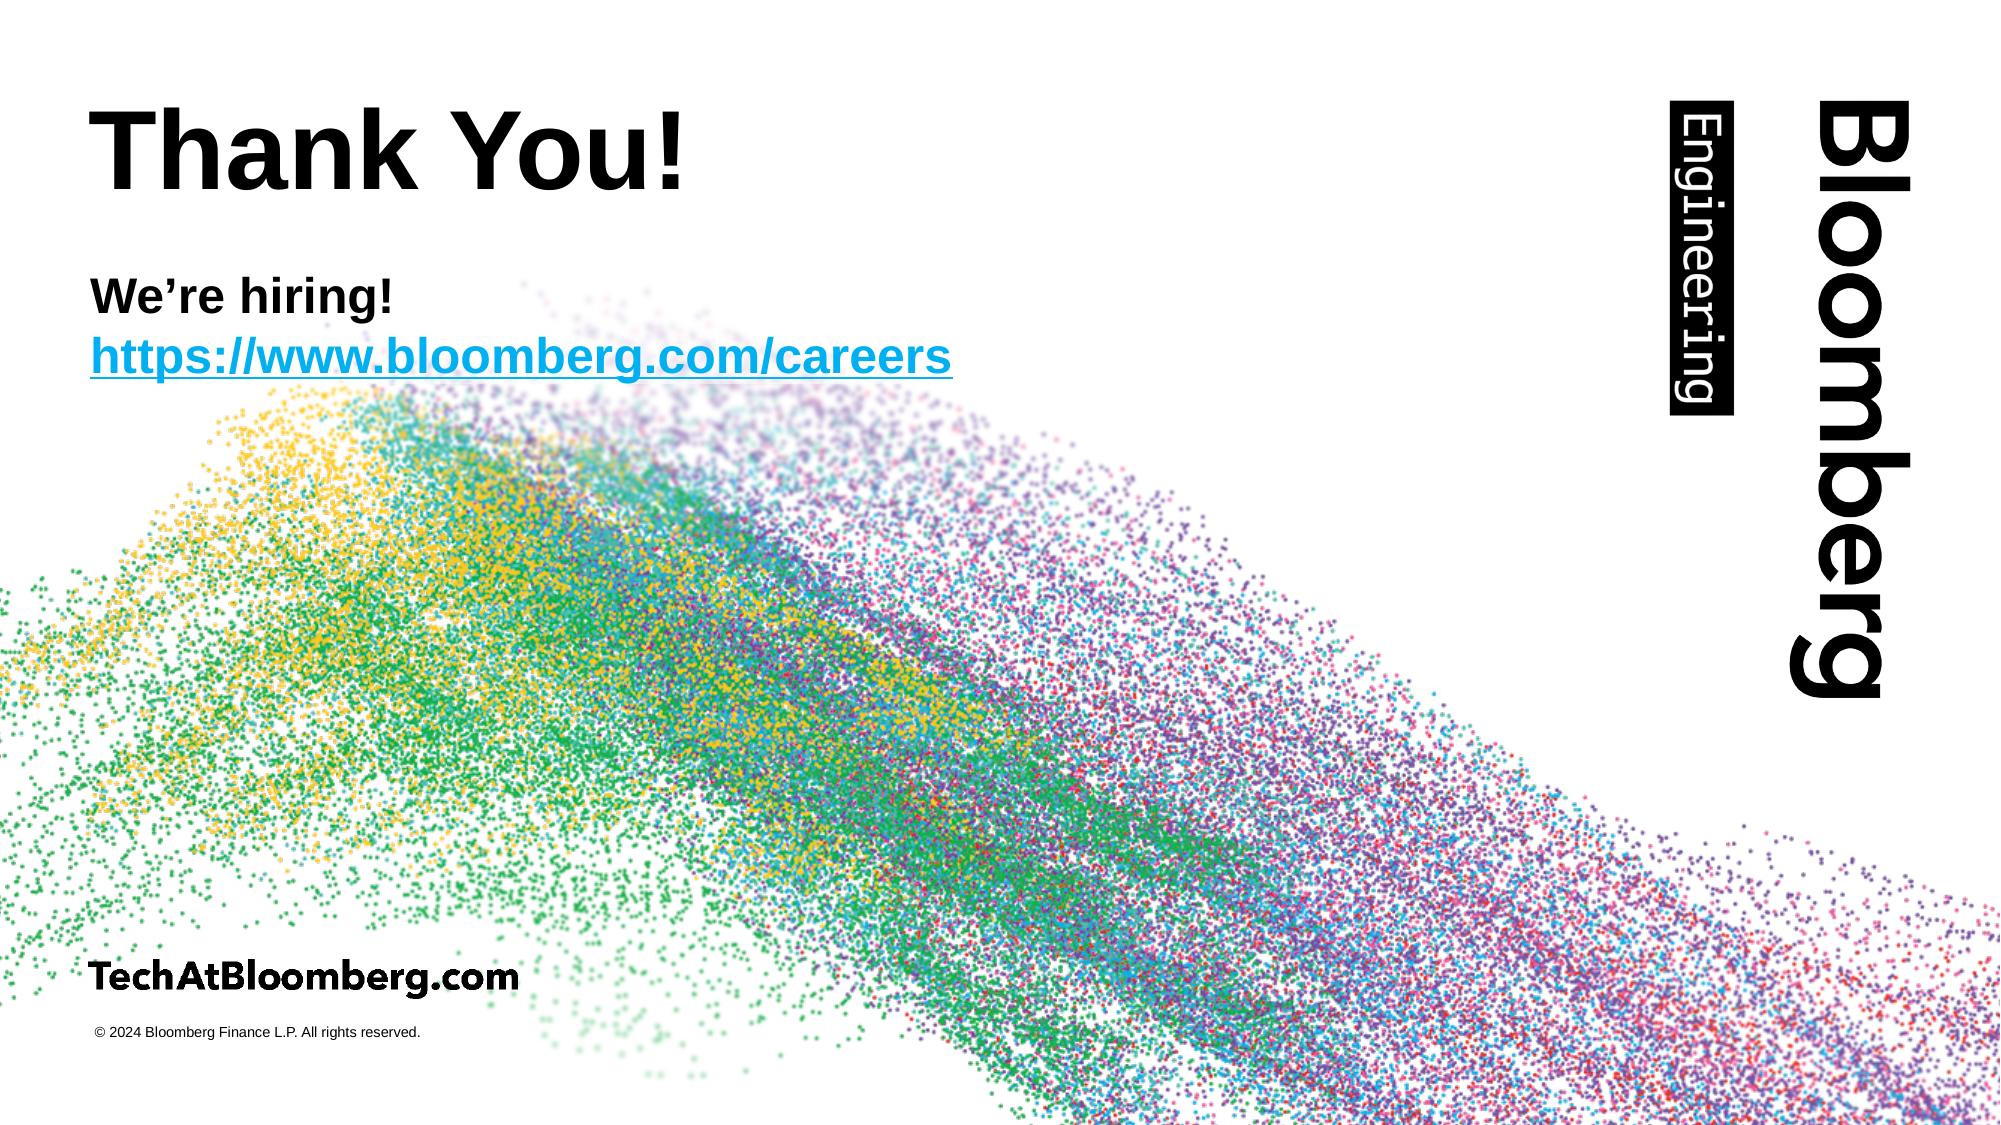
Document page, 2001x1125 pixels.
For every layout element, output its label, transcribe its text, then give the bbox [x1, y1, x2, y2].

text_box We’re hiring! https://www.bloomberg.com/careers [90, 263, 1427, 384]
picture [0, 101, 2000, 1125]
picture [1668, 96, 1910, 697]
title Thank You! [88, 62, 1103, 496]
